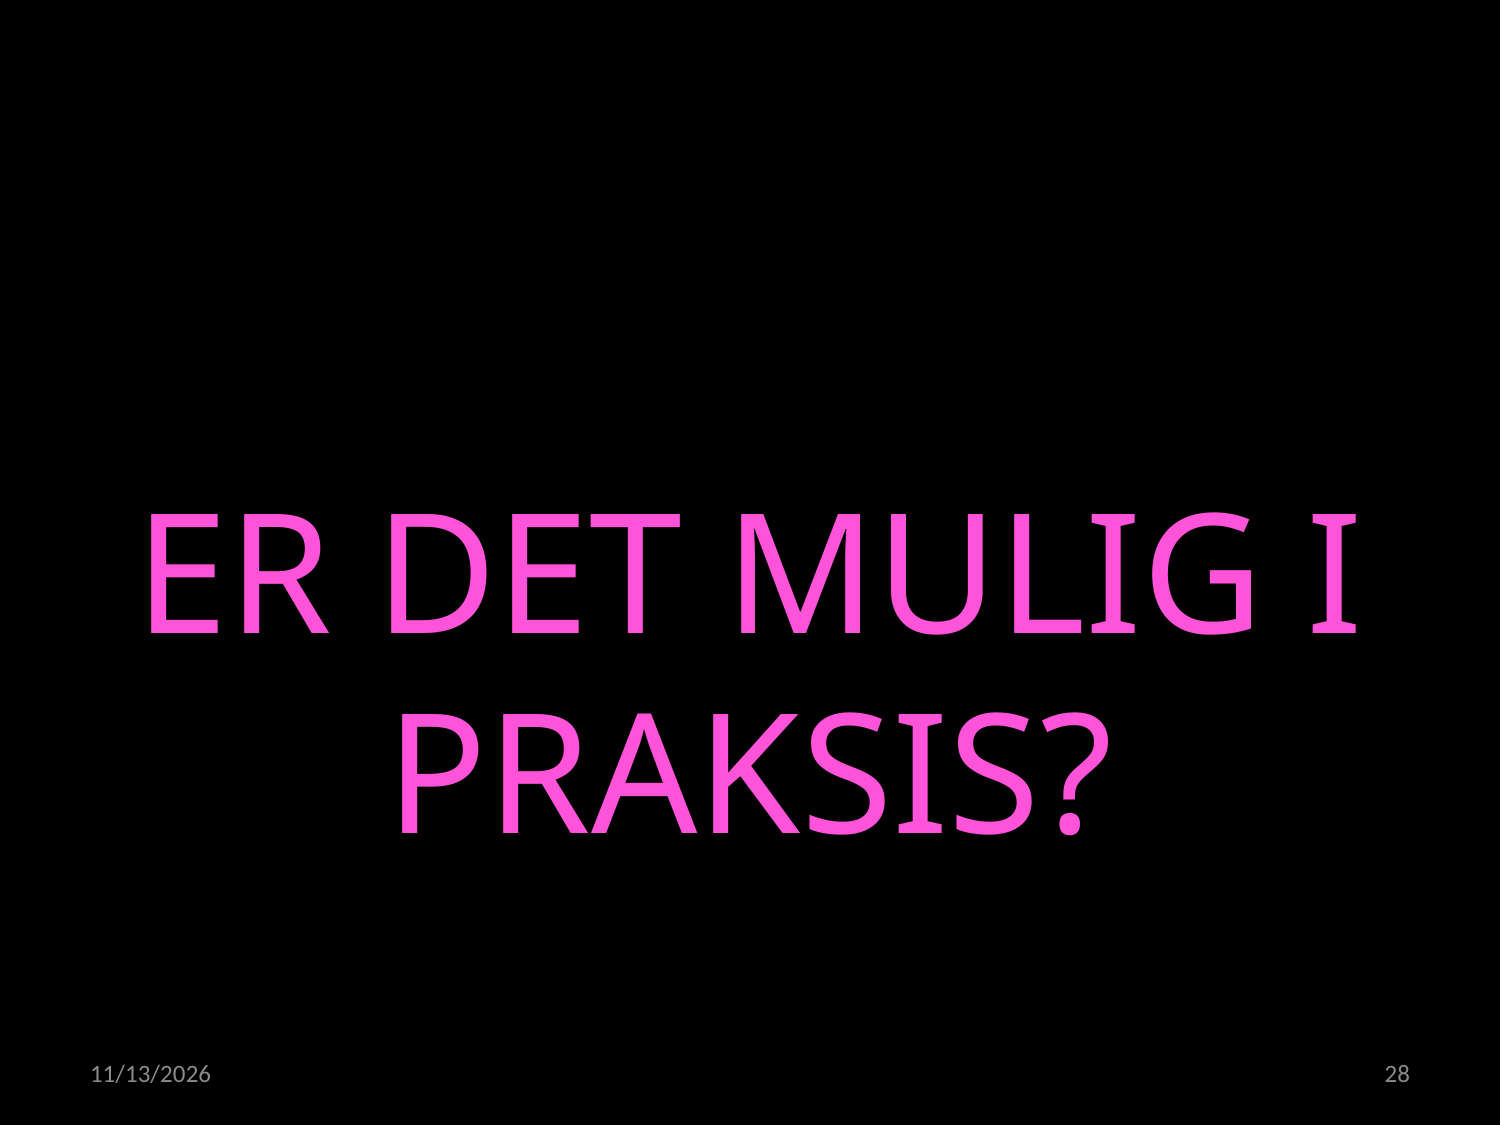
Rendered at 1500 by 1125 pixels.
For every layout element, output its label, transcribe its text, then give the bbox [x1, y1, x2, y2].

text_box ER DET MULIG I PRAKSIS? [0, 459, 1500, 561]
slide_number 28 [1074, 1042, 1425, 1103]
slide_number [75, 1042, 425, 1103]
